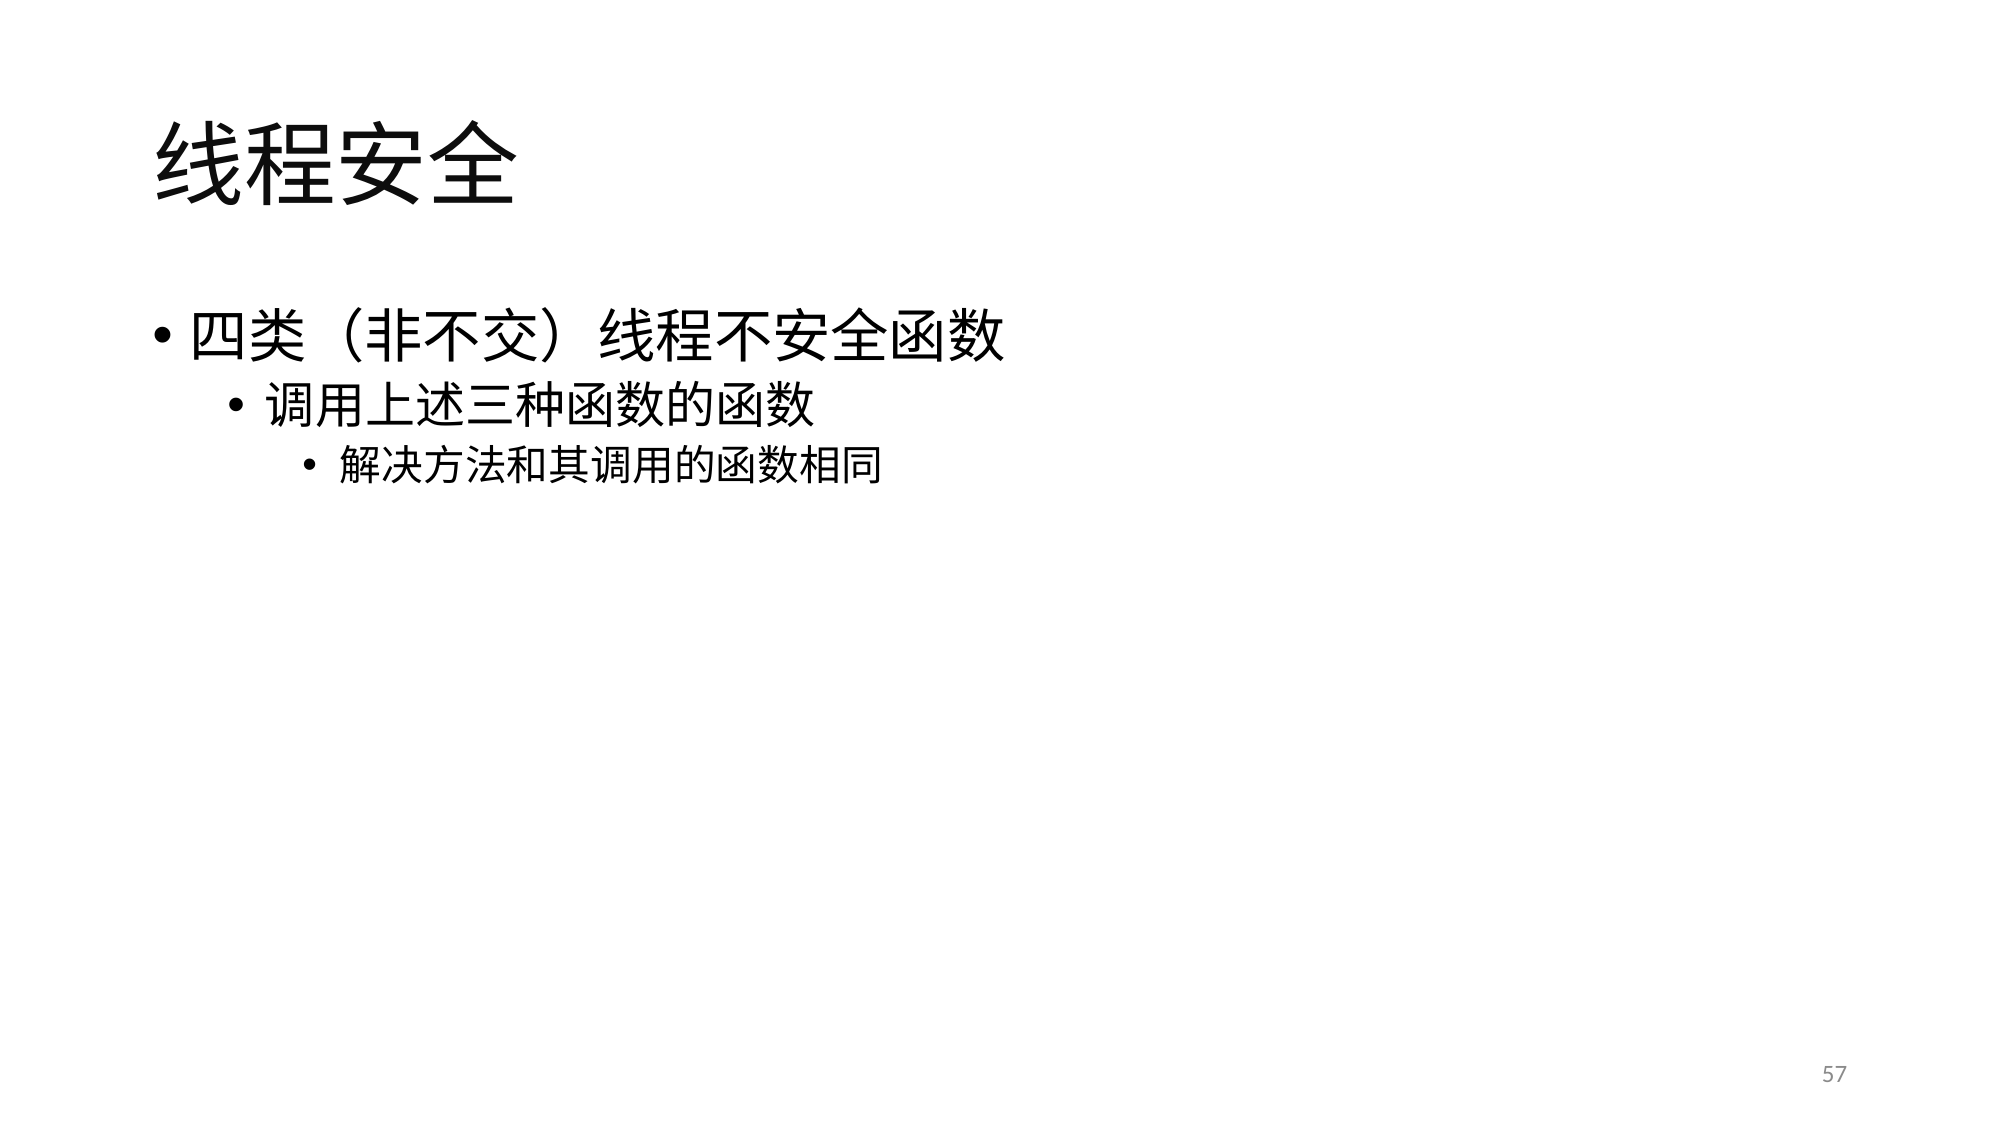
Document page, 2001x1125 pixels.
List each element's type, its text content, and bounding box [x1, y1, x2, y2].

title 线程安全 [137, 59, 1863, 278]
slide_number 57 [1412, 1042, 1863, 1103]
list 四类（非不交）线程不安全函数 调用上述三种函数的函数 解决方法和其调用的函数相同 [137, 299, 1863, 1014]
